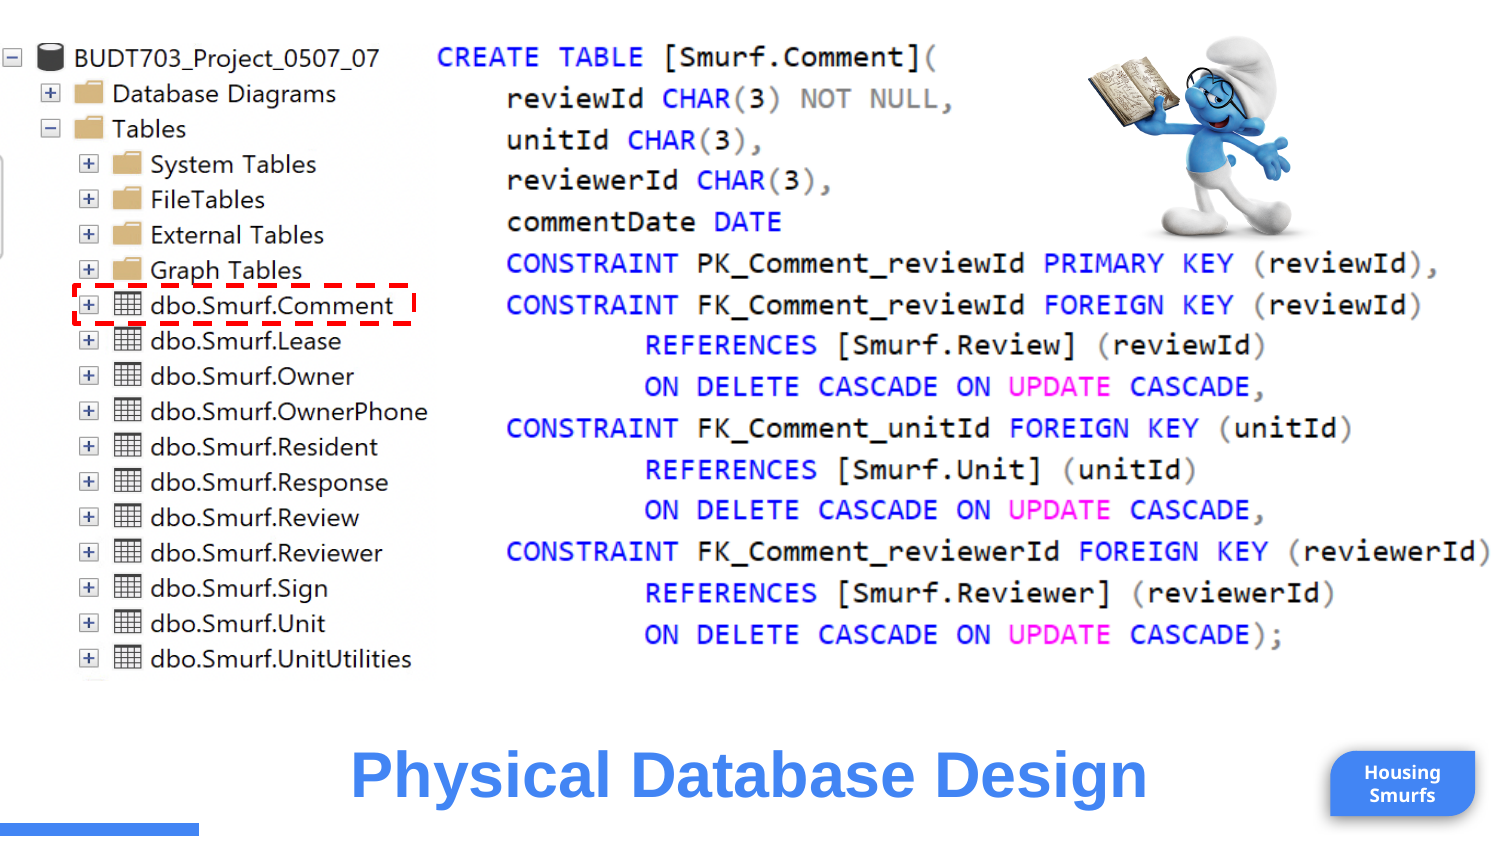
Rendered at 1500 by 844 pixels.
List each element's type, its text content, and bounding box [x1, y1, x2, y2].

text_box Housing Smurfs [1330, 750, 1476, 817]
picture [0, 31, 1500, 681]
title Physical Database Design [137, 713, 1363, 830]
